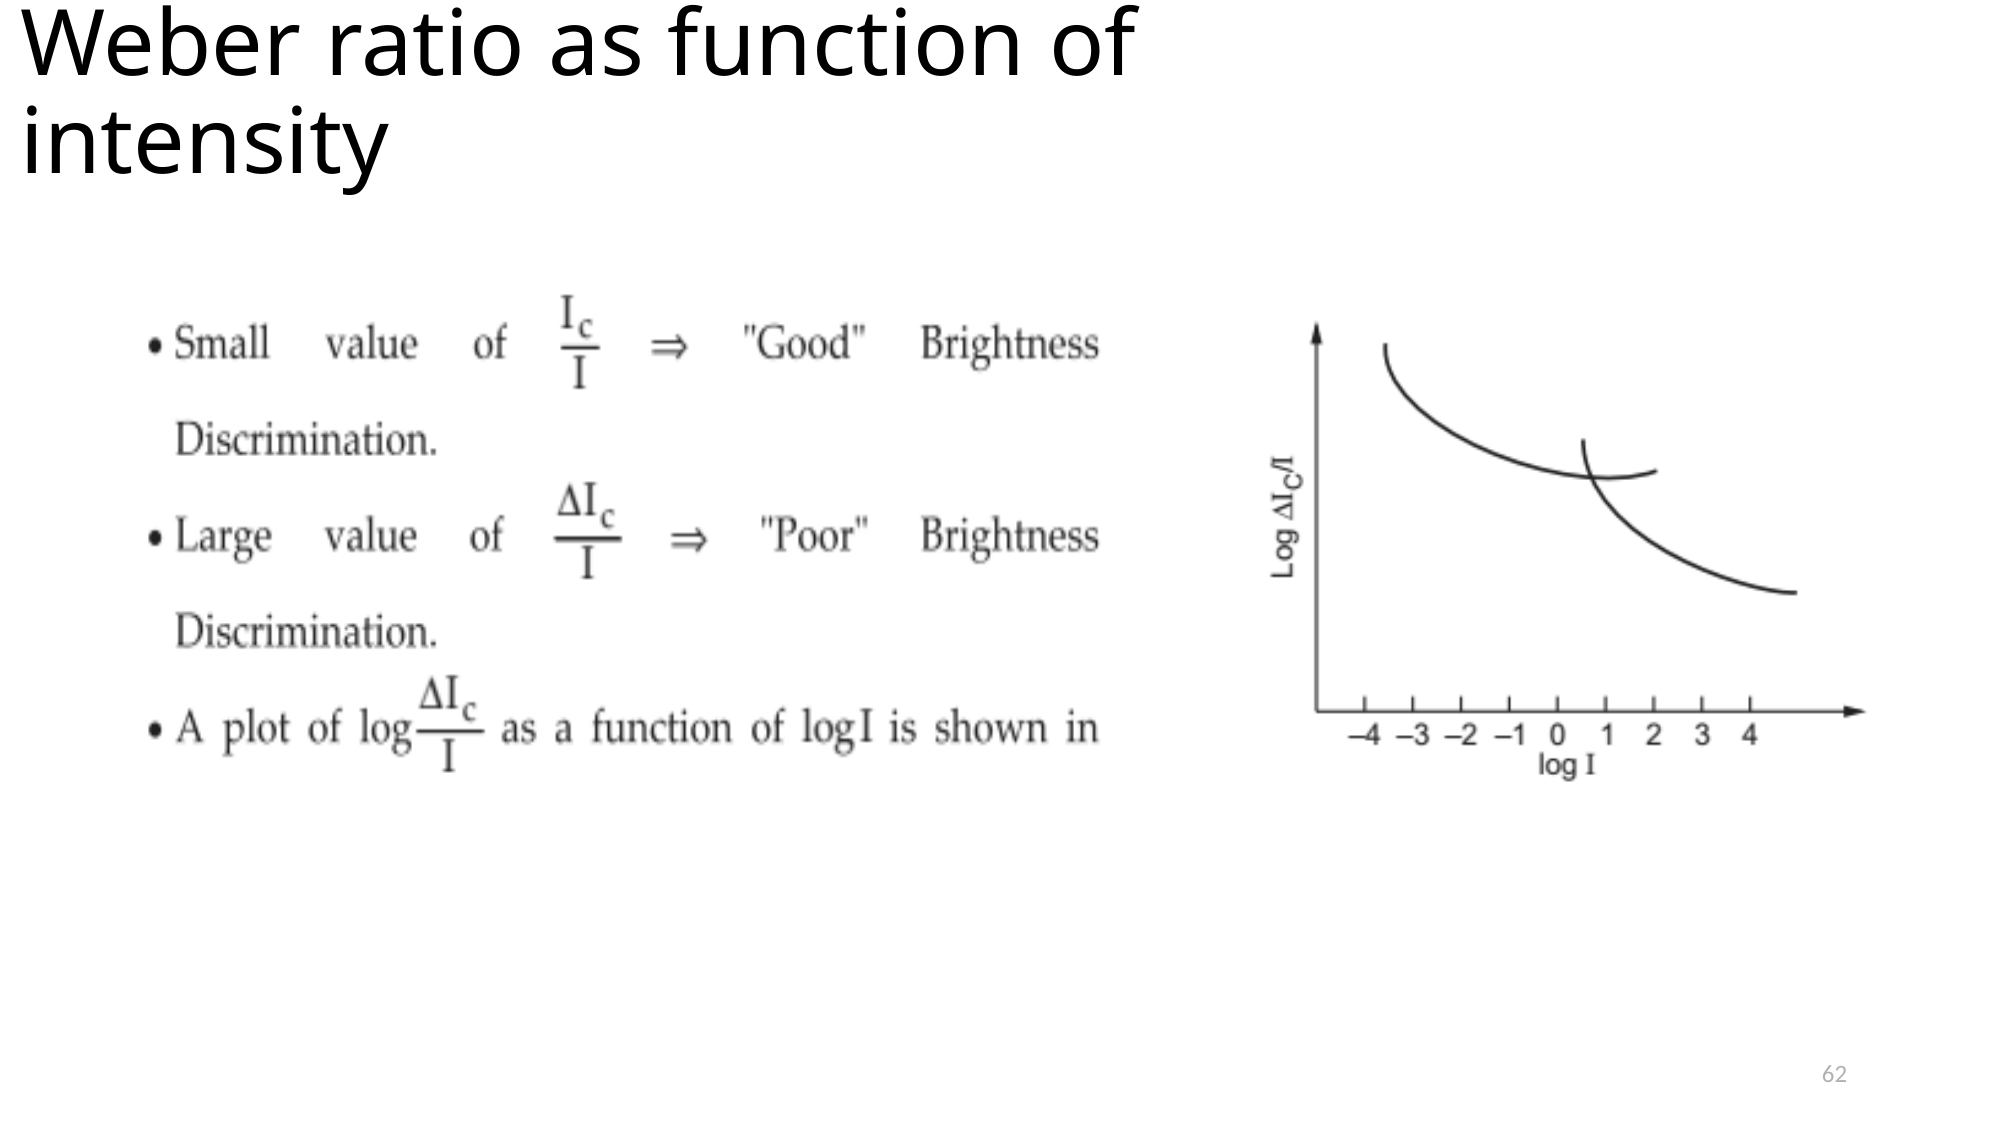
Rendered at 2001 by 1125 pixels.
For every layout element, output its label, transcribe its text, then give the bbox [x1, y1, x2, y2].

picture [124, 287, 1151, 800]
title Weber ratio as function of intensity [5, 1, 1434, 189]
picture [1187, 287, 1950, 800]
slide_number 62 [1412, 1042, 1863, 1103]
